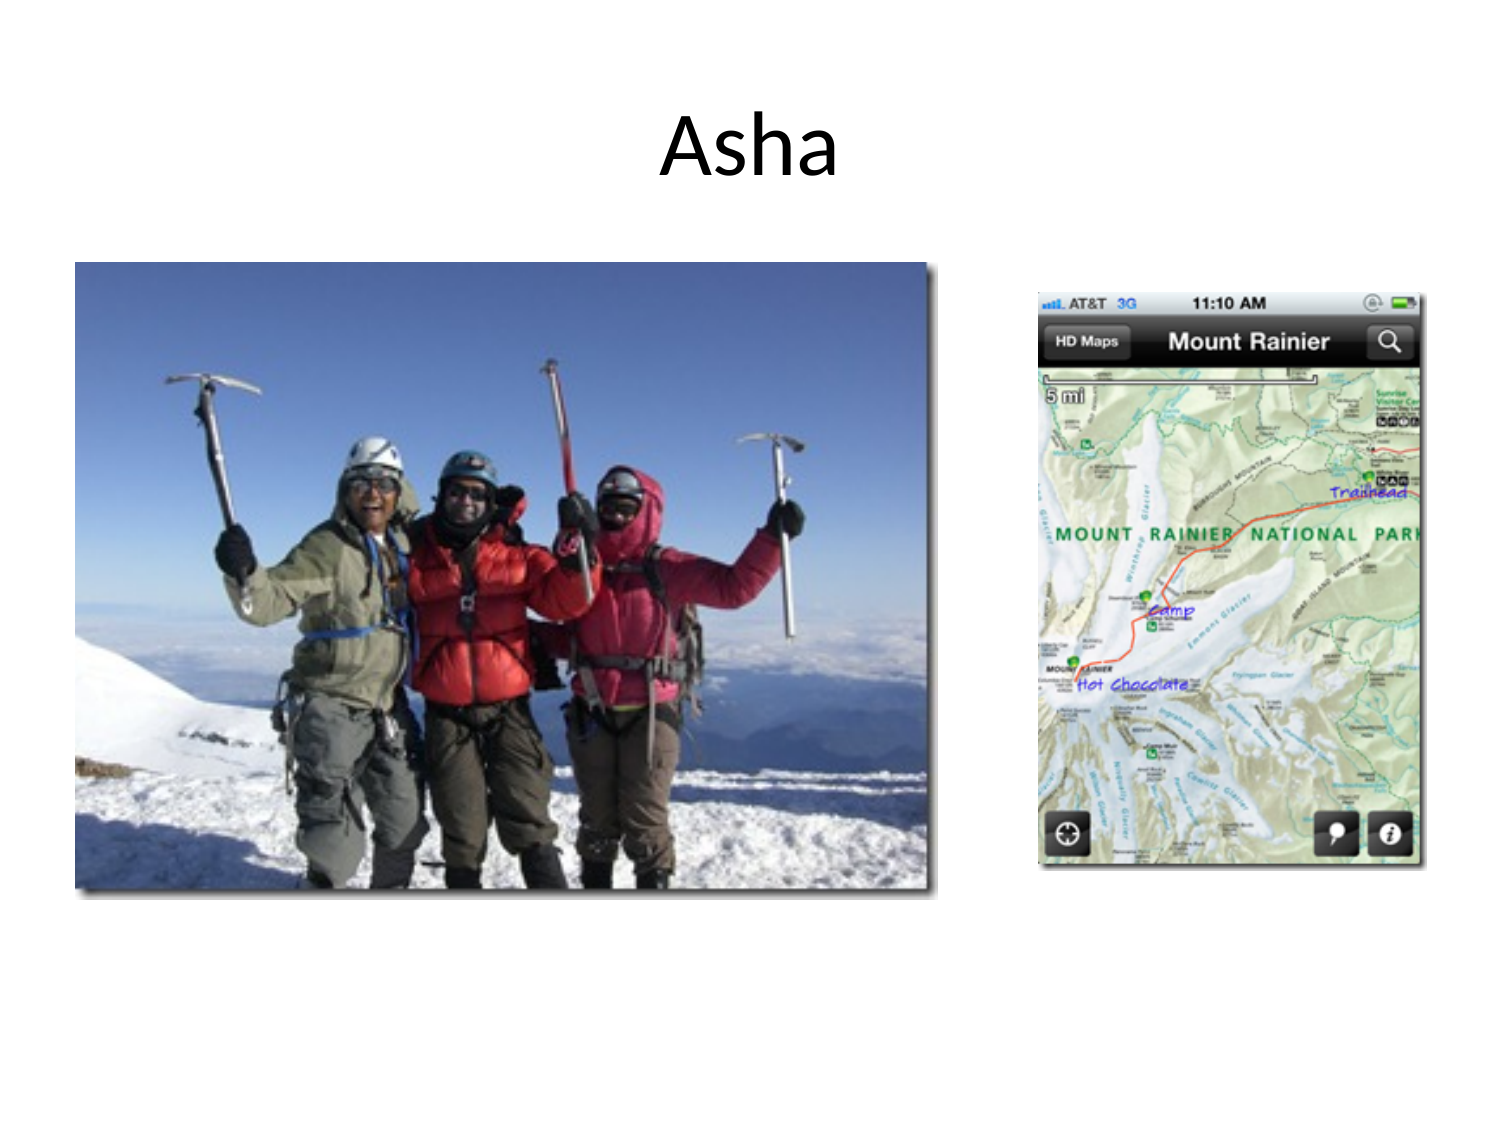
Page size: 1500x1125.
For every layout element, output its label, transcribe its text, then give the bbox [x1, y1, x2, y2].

picture [1037, 291, 1427, 871]
title Asha [75, 45, 1425, 233]
picture [74, 262, 938, 901]
